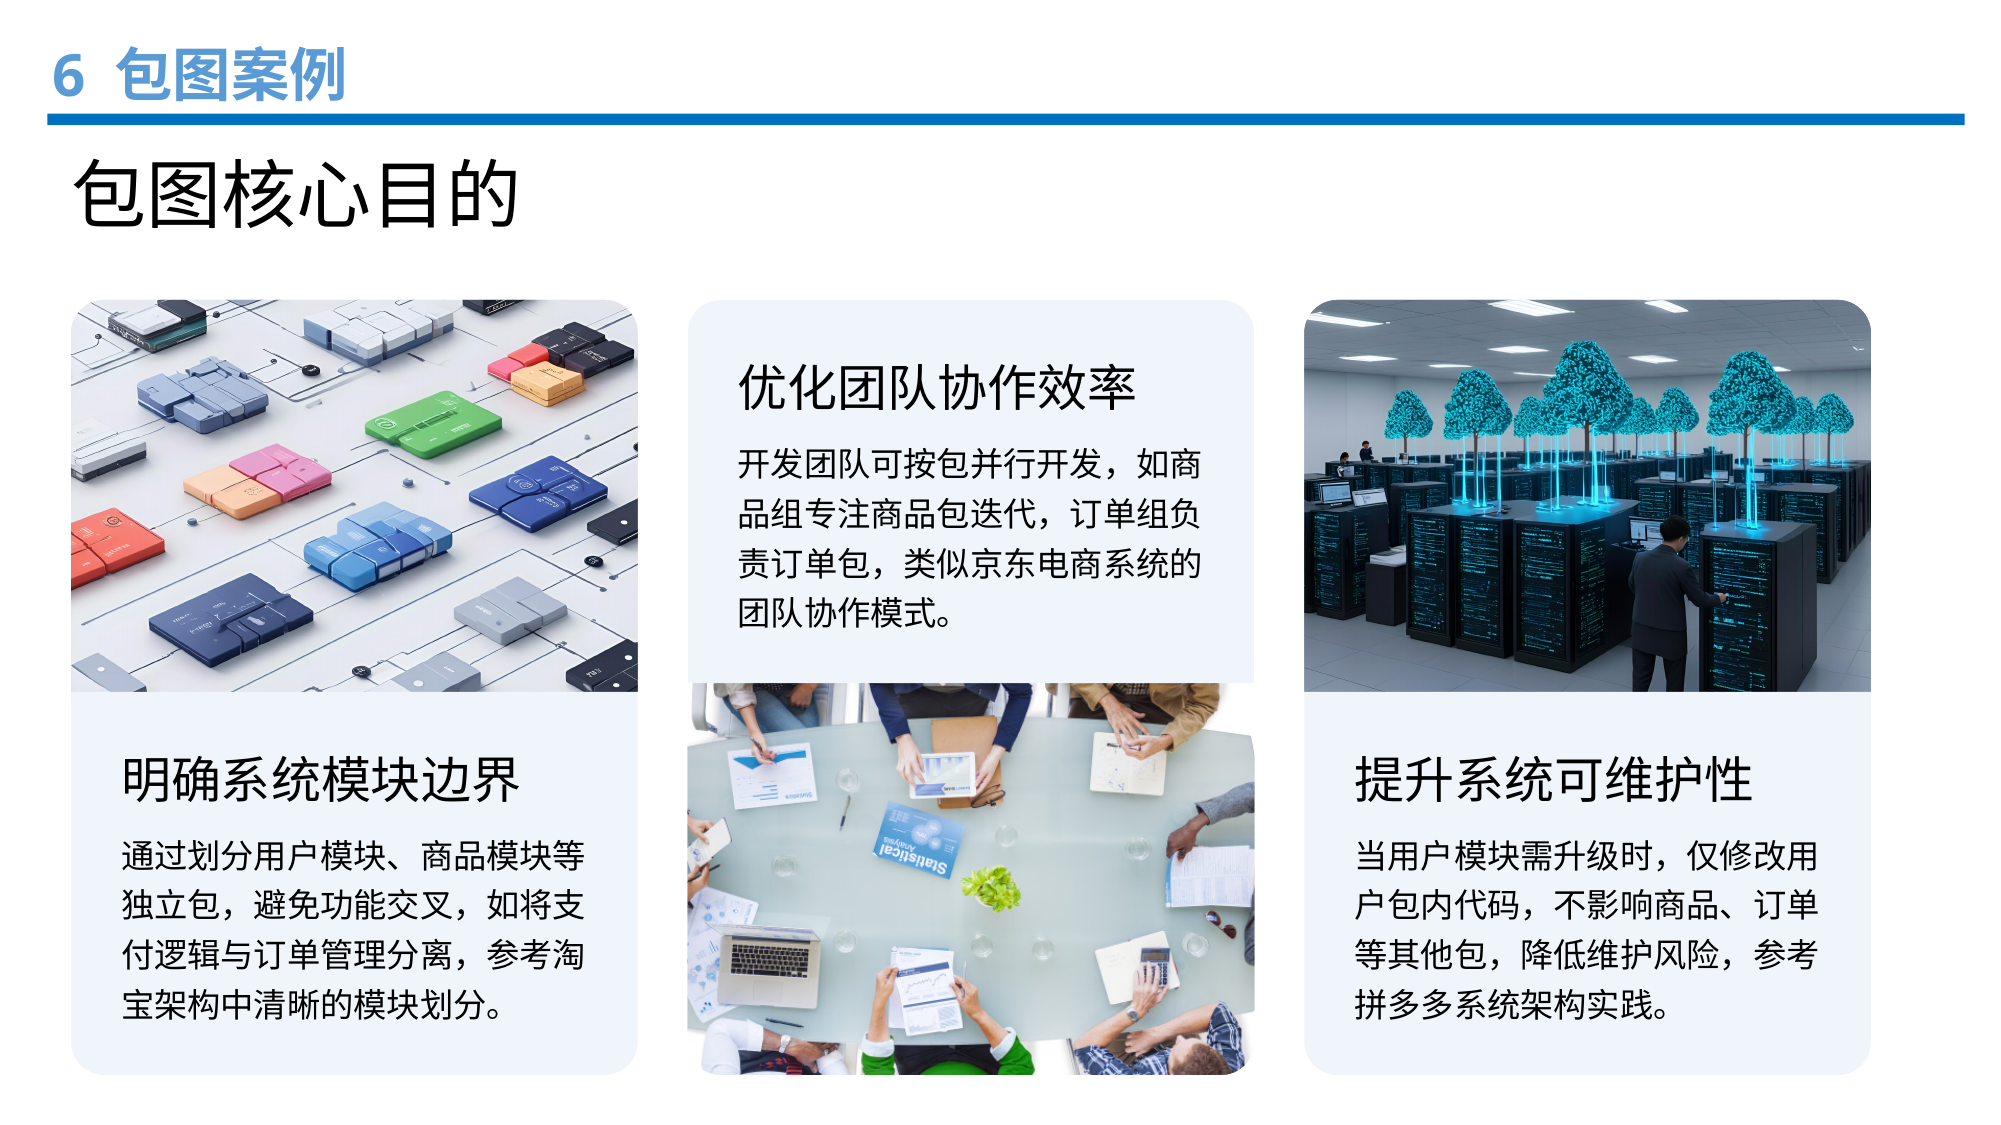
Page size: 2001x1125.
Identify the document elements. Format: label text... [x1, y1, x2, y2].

text_box 开发团队可按包并行开发，如商品组专注商品包迭代，订单组负责订单包，类似京东电商系统的团队协作模式。 [737, 433, 1205, 634]
text_box [70, 692, 638, 1075]
picture [1304, 299, 1871, 692]
picture [70, 299, 638, 692]
text_box 6 包图案例 [37, 30, 363, 116]
text_box [1304, 692, 1871, 1075]
picture [687, 683, 1255, 1075]
text_box [687, 299, 1255, 683]
text_box 当用户模块需升级时，仅修改用户包内代码，不影响商品、订单等其他包，降低维护风险，参考拼多多系统架构实践。 [1354, 825, 1821, 1025]
text_box 优化团队协作效率 [737, 350, 1205, 417]
text_box 通过划分用户模块、商品模块等独立包，避免功能交叉，如将支付逻辑与订单管理分离，参考淘宝架构中清晰的模块划分。 [121, 825, 588, 1025]
text_box 提升系统可维护性 [1354, 741, 1821, 809]
text_box 明确系统模块边界 [121, 741, 588, 809]
text_box 包图核心目的 [70, 137, 1871, 238]
